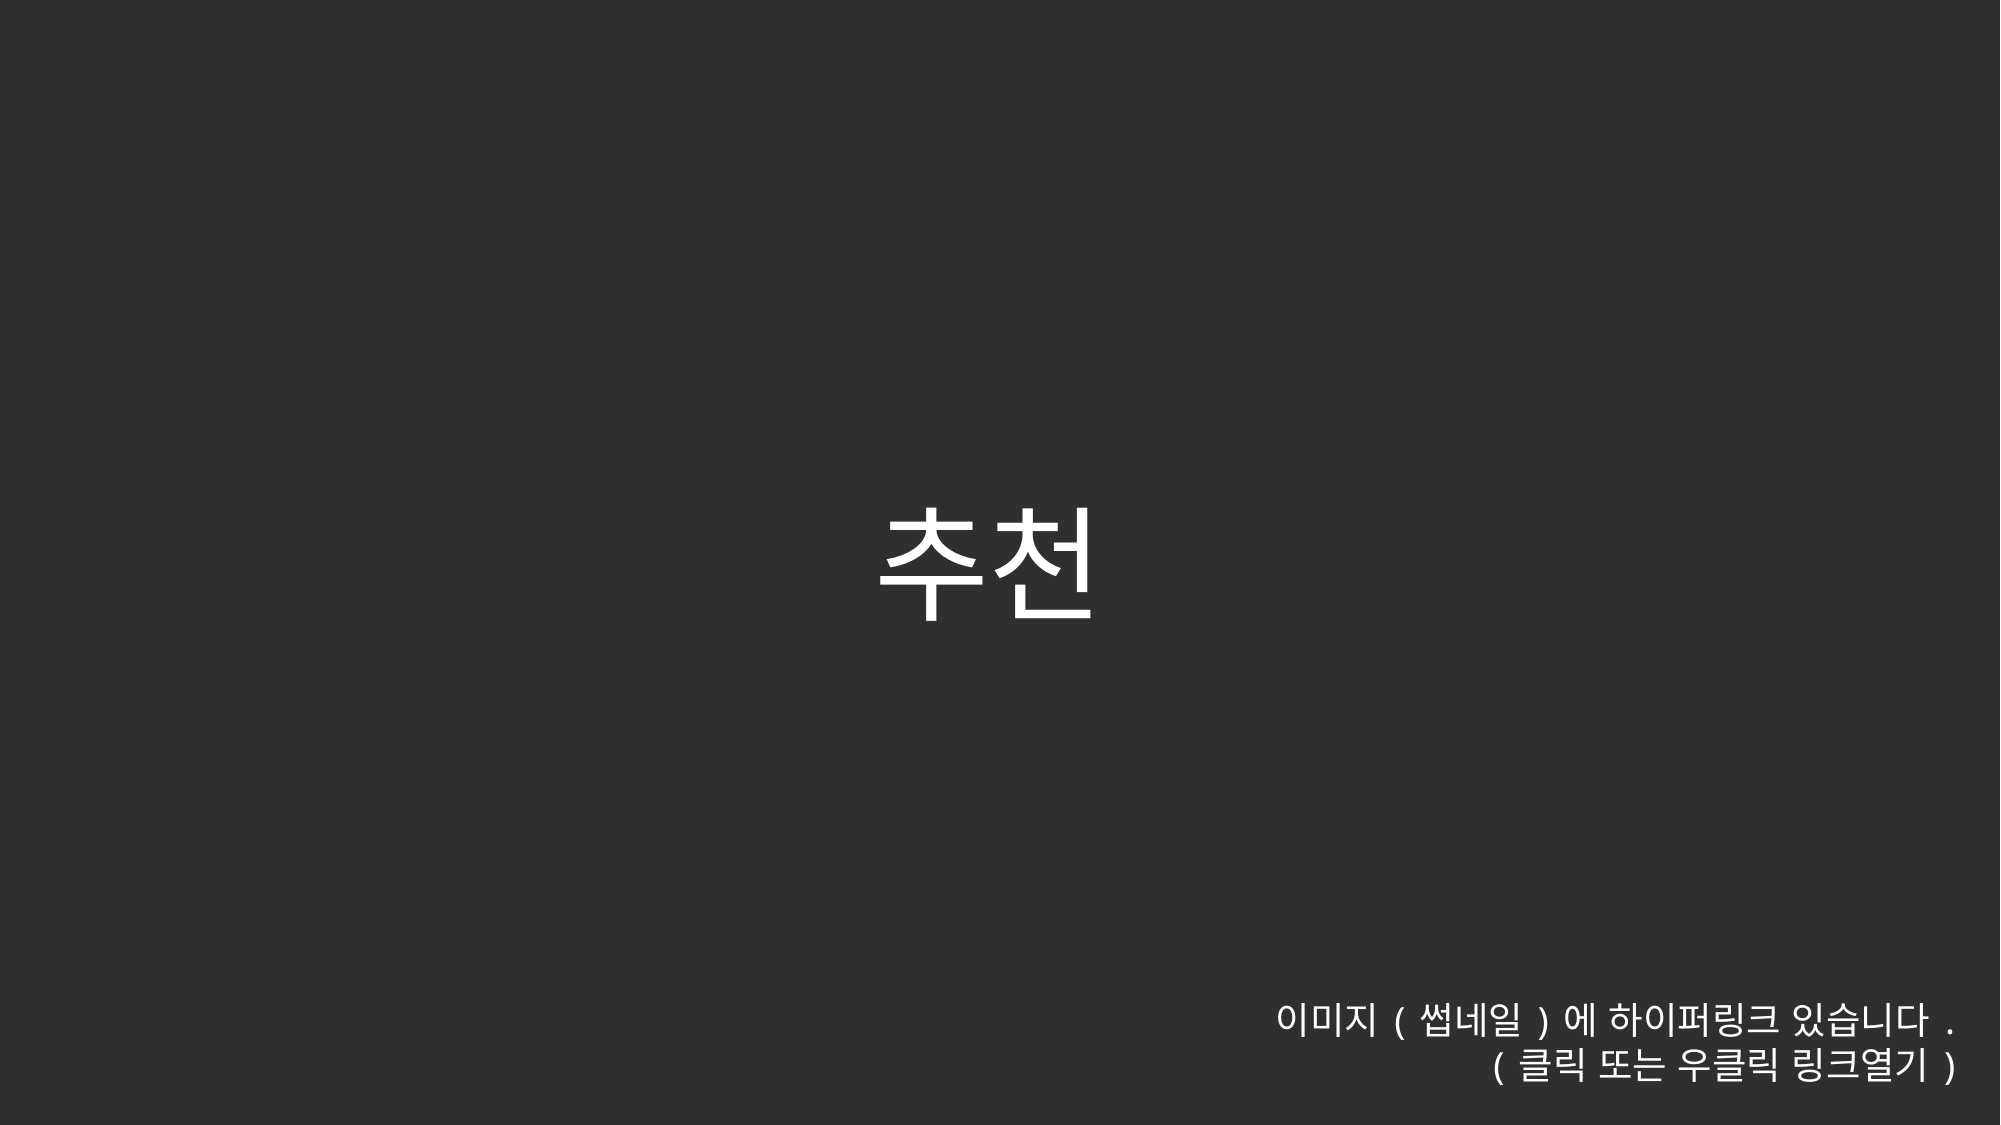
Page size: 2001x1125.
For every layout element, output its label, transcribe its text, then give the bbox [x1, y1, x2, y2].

text_box 이미지(썹네일)에 하이퍼링크 있습니다. (클릭 또는 우클릭 링크열기) [1138, 989, 1976, 1095]
text_box 추천 [859, 479, 1141, 644]
